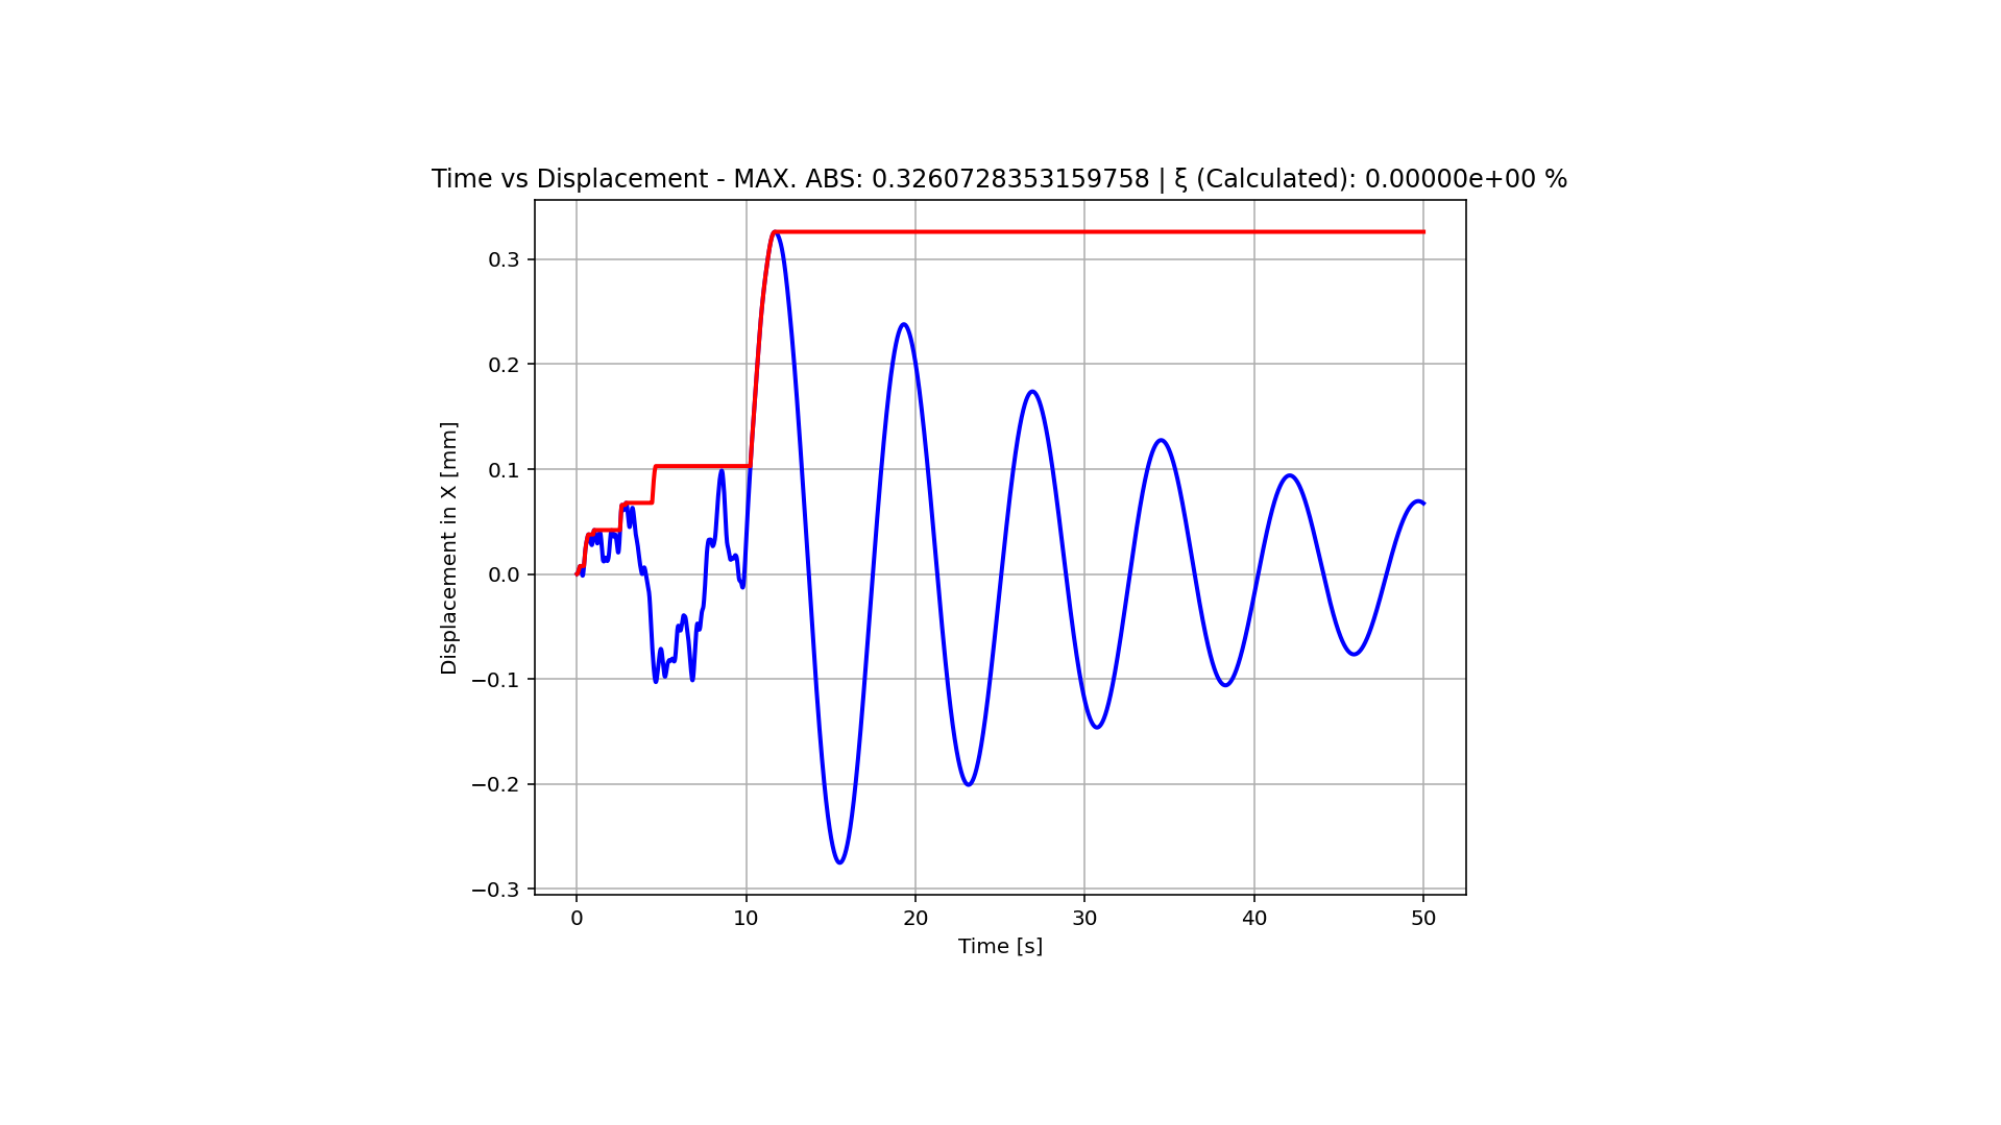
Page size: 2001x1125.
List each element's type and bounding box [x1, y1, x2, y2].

picture [417, 153, 1583, 972]
